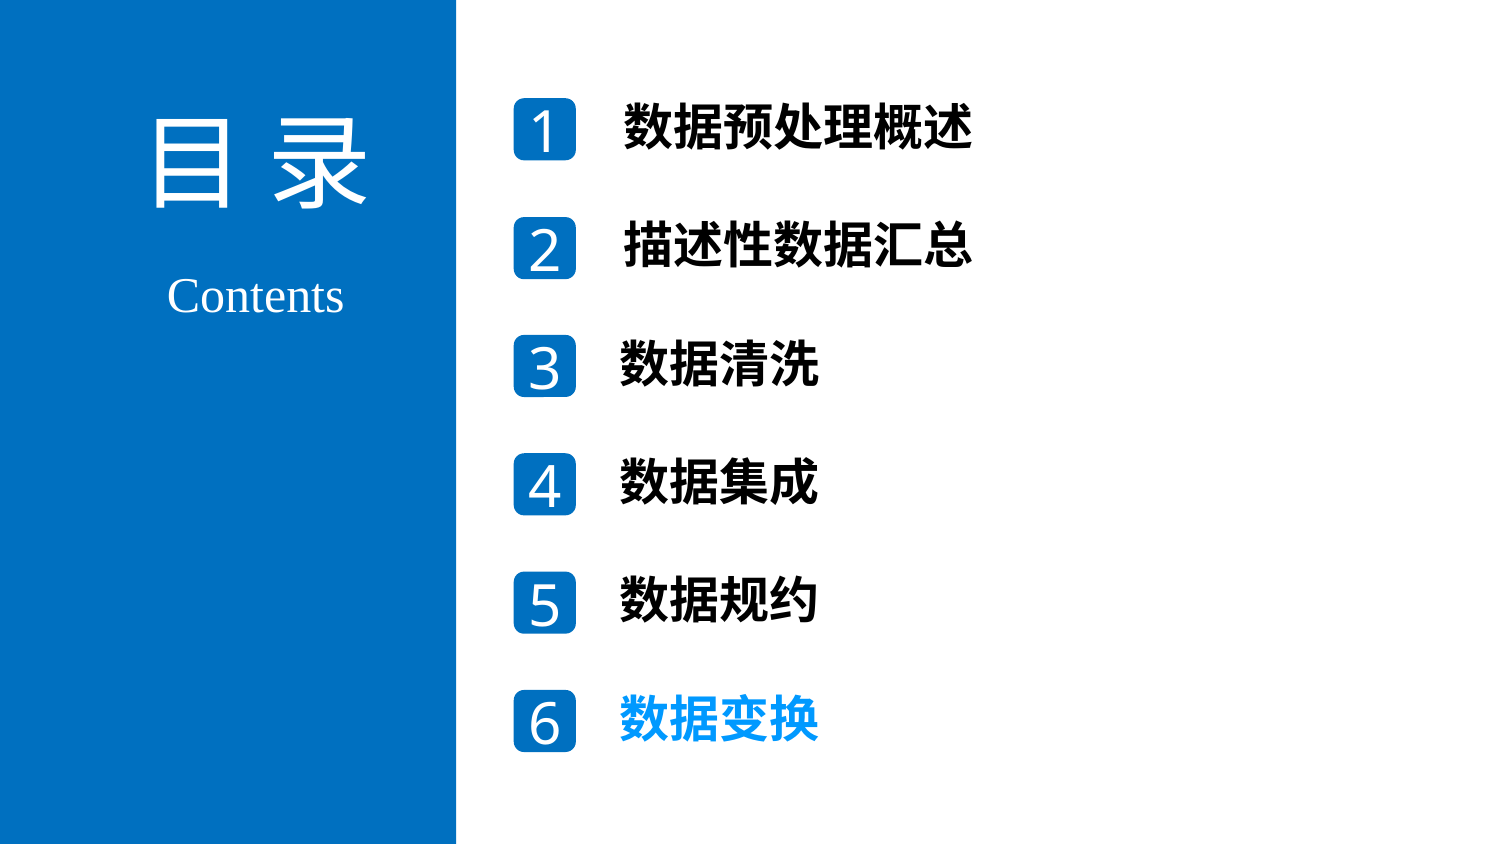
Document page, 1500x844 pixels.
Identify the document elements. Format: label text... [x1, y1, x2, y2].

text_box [513, 326, 833, 399]
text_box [513, 563, 833, 636]
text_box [513, 89, 988, 163]
text_box 目 录 [128, 91, 384, 228]
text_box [513, 444, 833, 518]
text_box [513, 208, 988, 281]
text_box [0, 0, 457, 844]
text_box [513, 681, 833, 754]
text_box Contents [155, 256, 357, 328]
